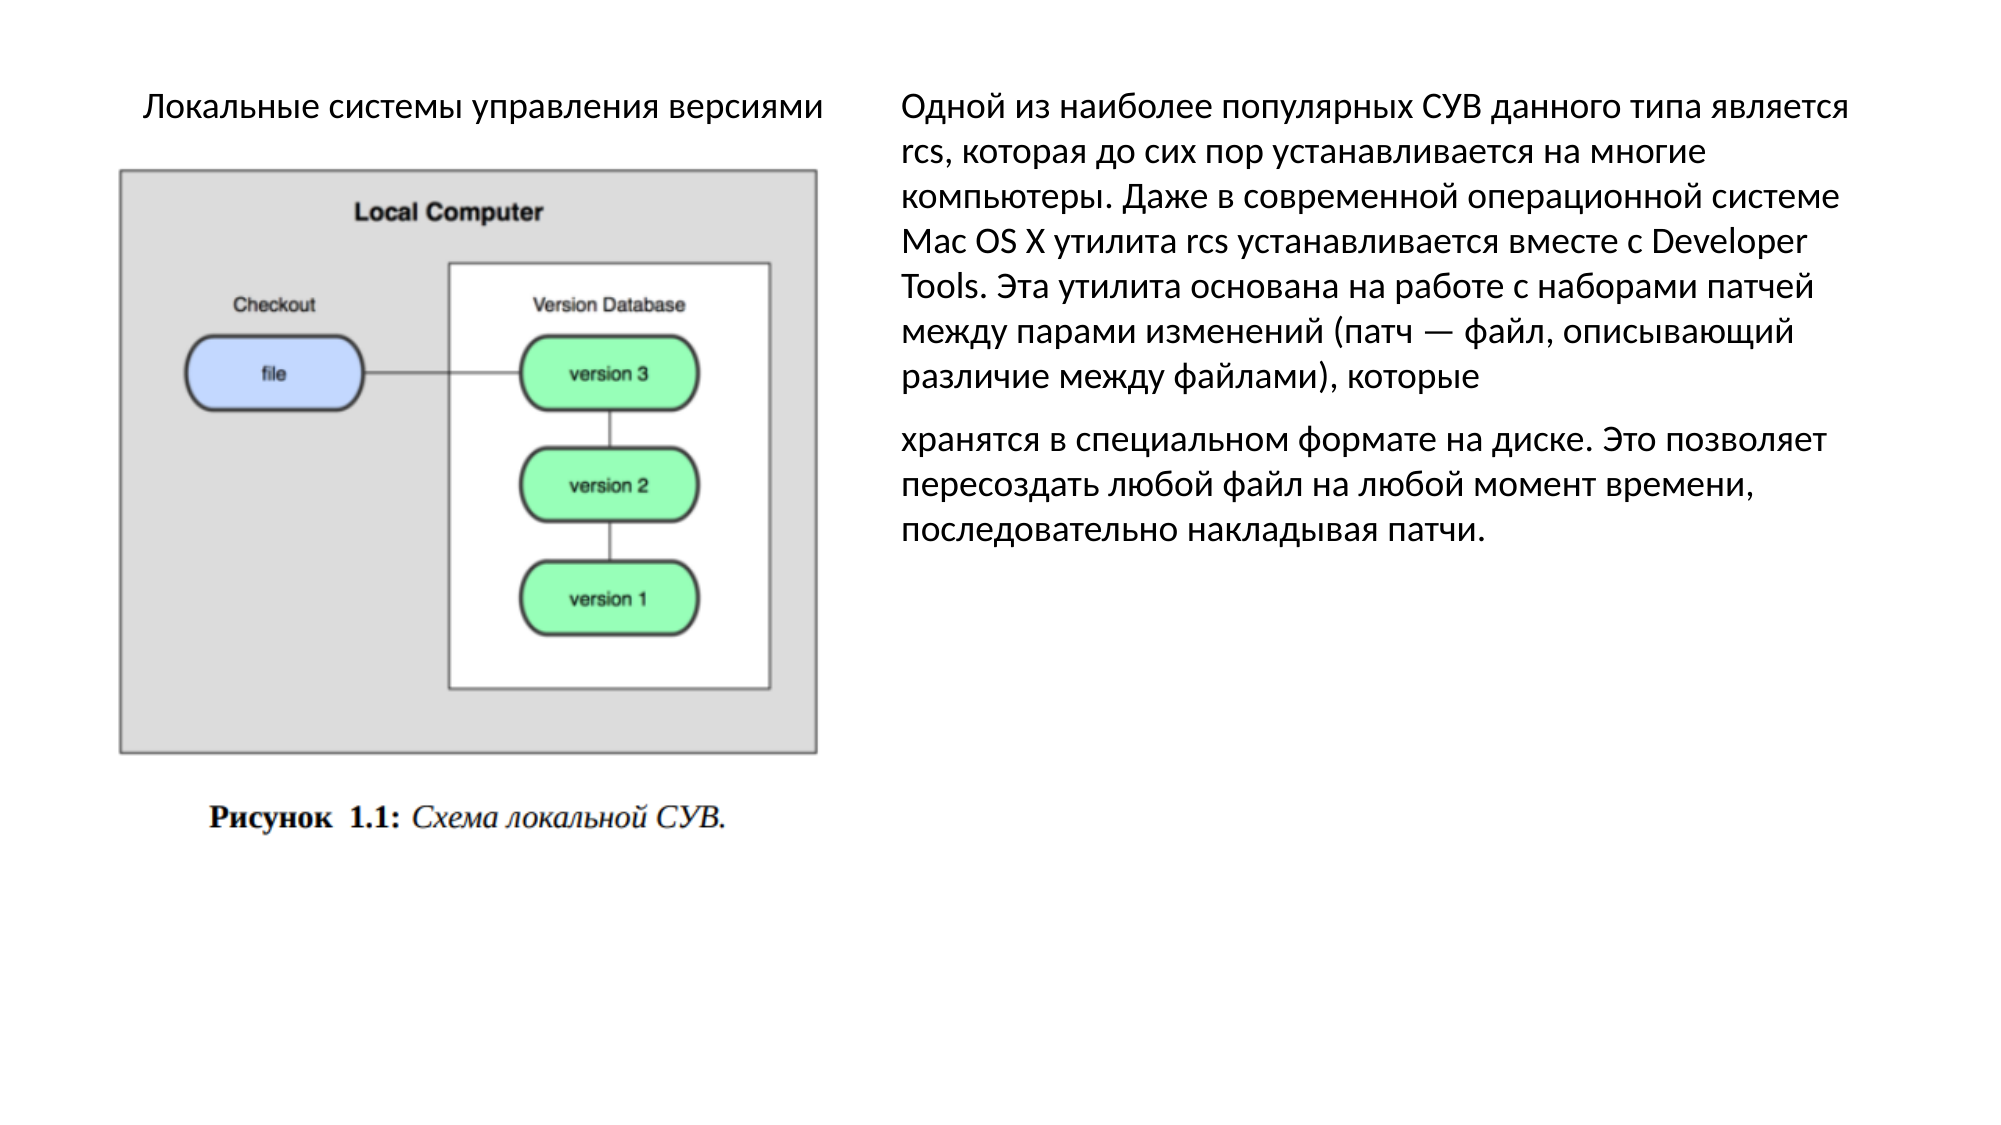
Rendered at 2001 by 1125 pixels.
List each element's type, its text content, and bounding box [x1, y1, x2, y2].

text_box Одной из наиболее популярных СУВ данного типа является rcs, которая до сих пор устанавливается на многие компьютеры. Даже в современной операционной системе Mac OS X утилита rcs устанавливается вместе с Developer Tools. Эта утилита основана на работе с наборами патчей между парами изменений (патч — файл, описывающий различие между файлами), которые [886, 73, 1887, 404]
picture [103, 160, 865, 873]
text_box Локальные системы управления версиями [127, 73, 840, 134]
text_box хранятся в специальном формате на диске. Это позволяет пересоздать любой файл на любой момент времени, последовательно накладывая патчи. [886, 406, 1887, 557]
